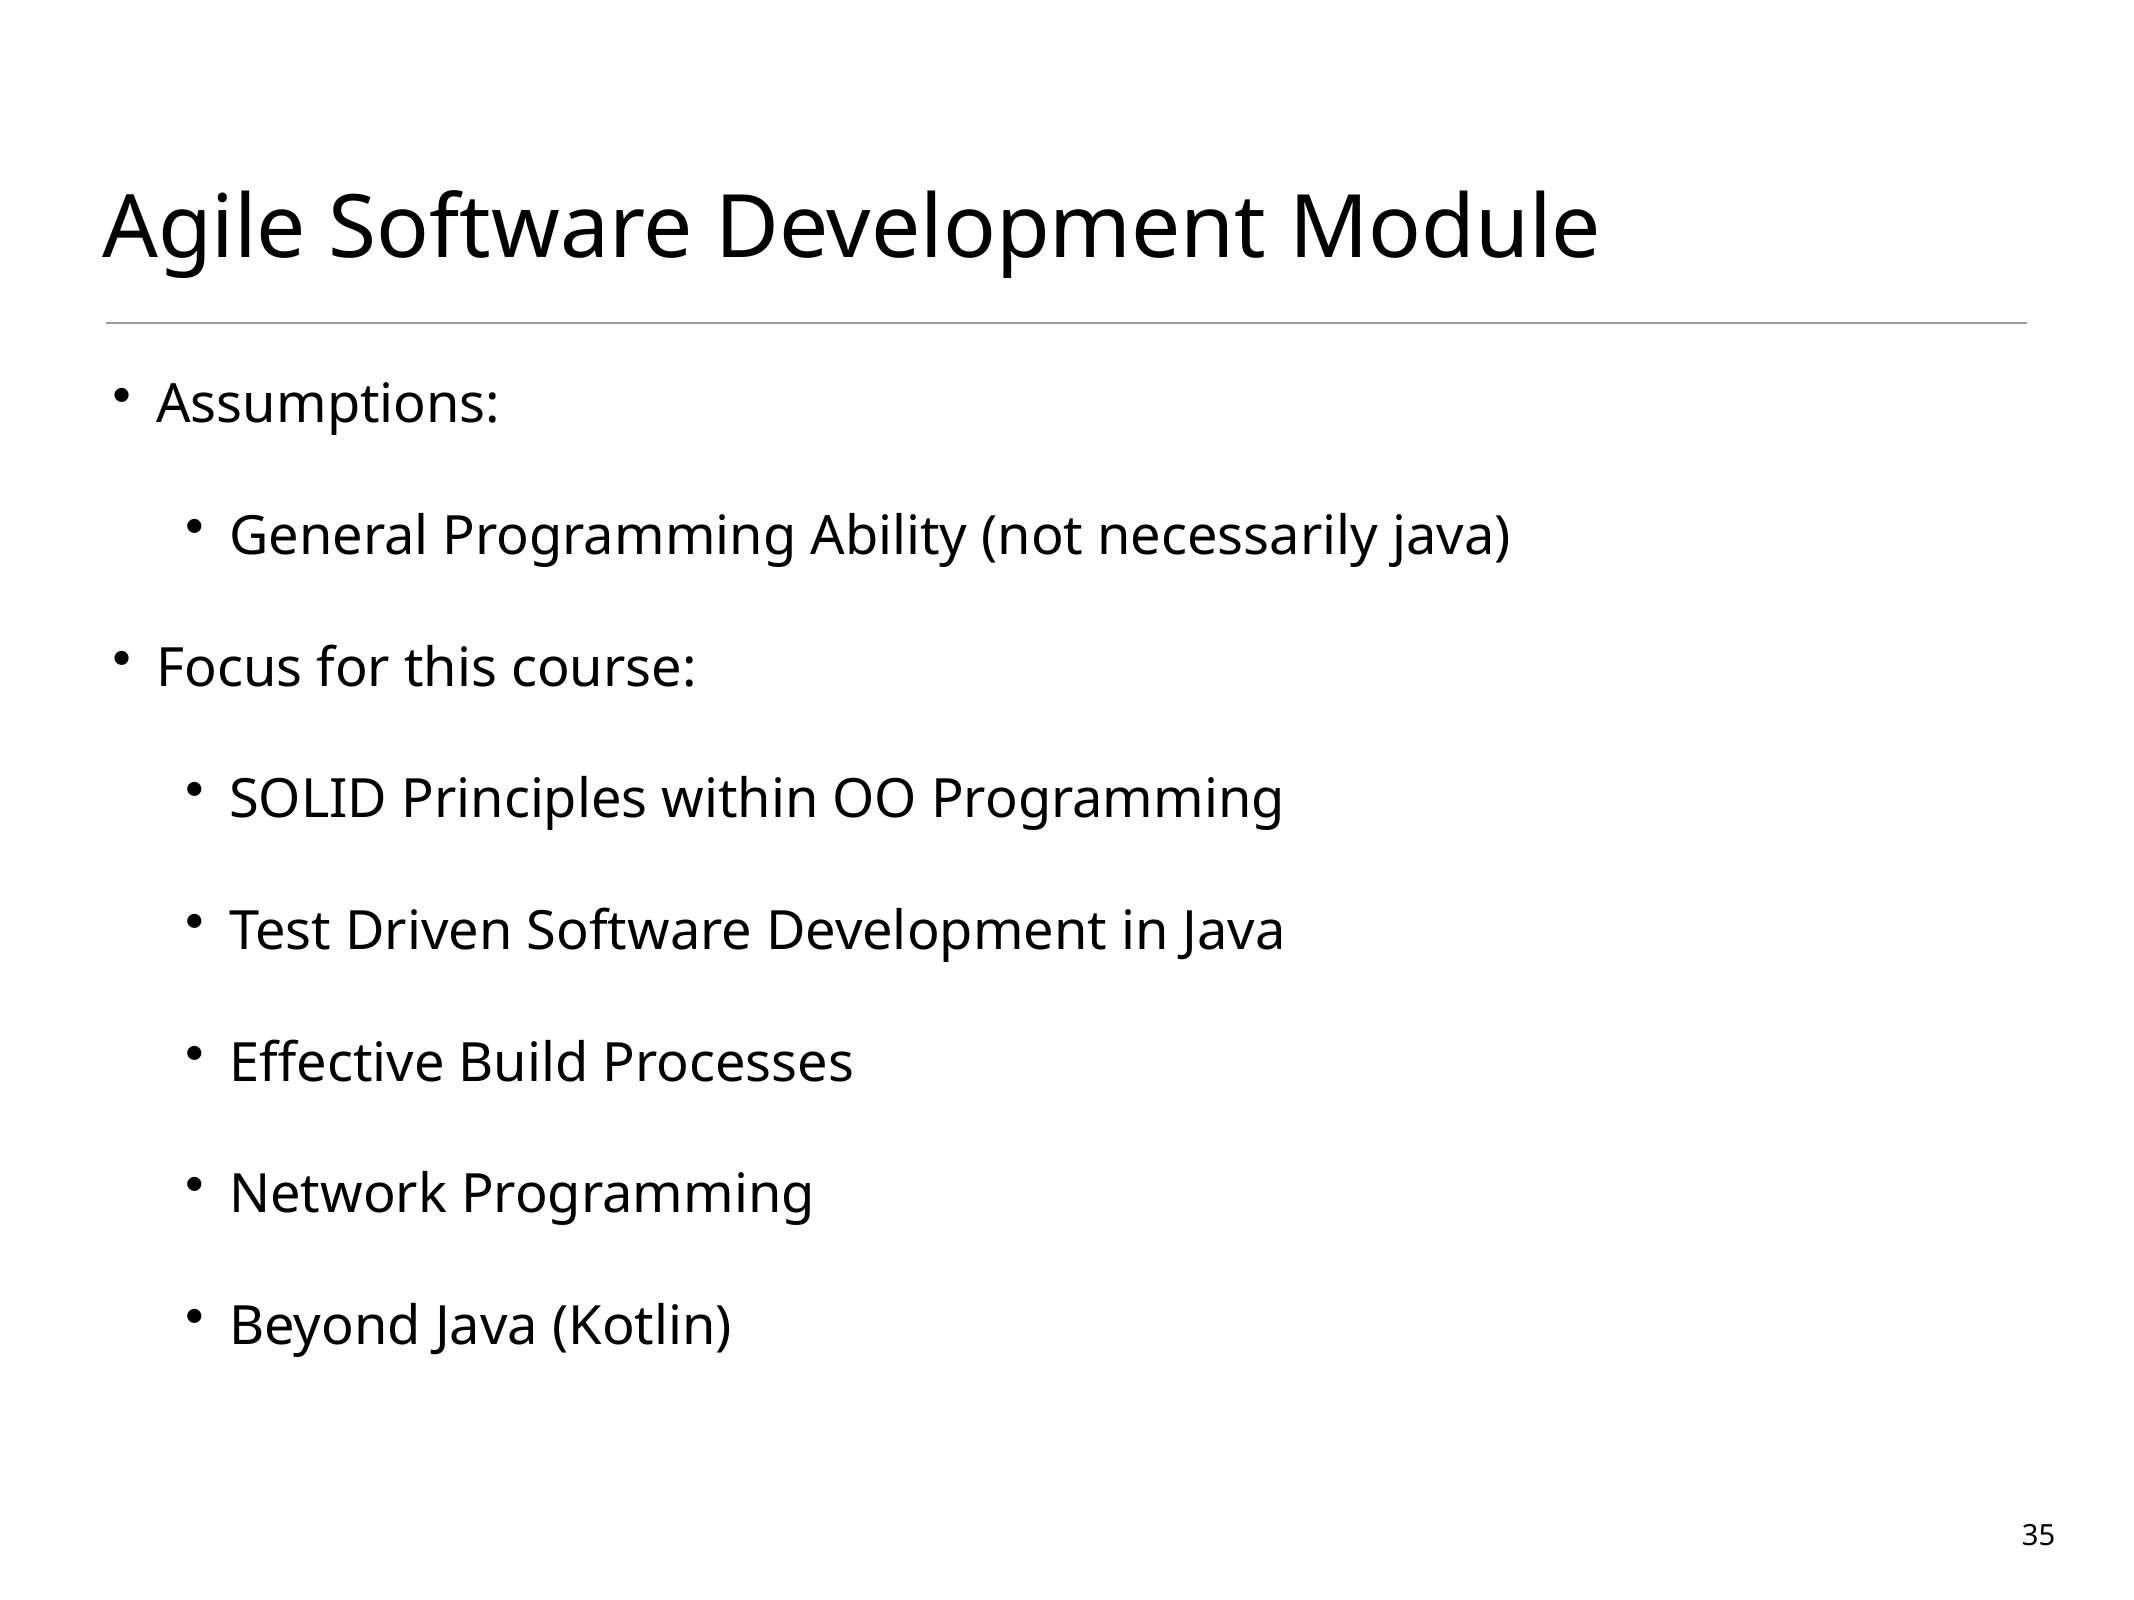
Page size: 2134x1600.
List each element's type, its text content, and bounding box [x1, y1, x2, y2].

title Agile Software Development Module [93, 53, 2041, 284]
list Assumptions: General Programming Ability (not necessarily java) Focus for this course: SOLID Principles within OO Programming Test Driven Software Development in Java Effective Build Processes Network Programming Beyond Java (Kotlin) [103, 359, 1820, 1438]
slide_number 35 [2011, 1507, 2065, 1559]
